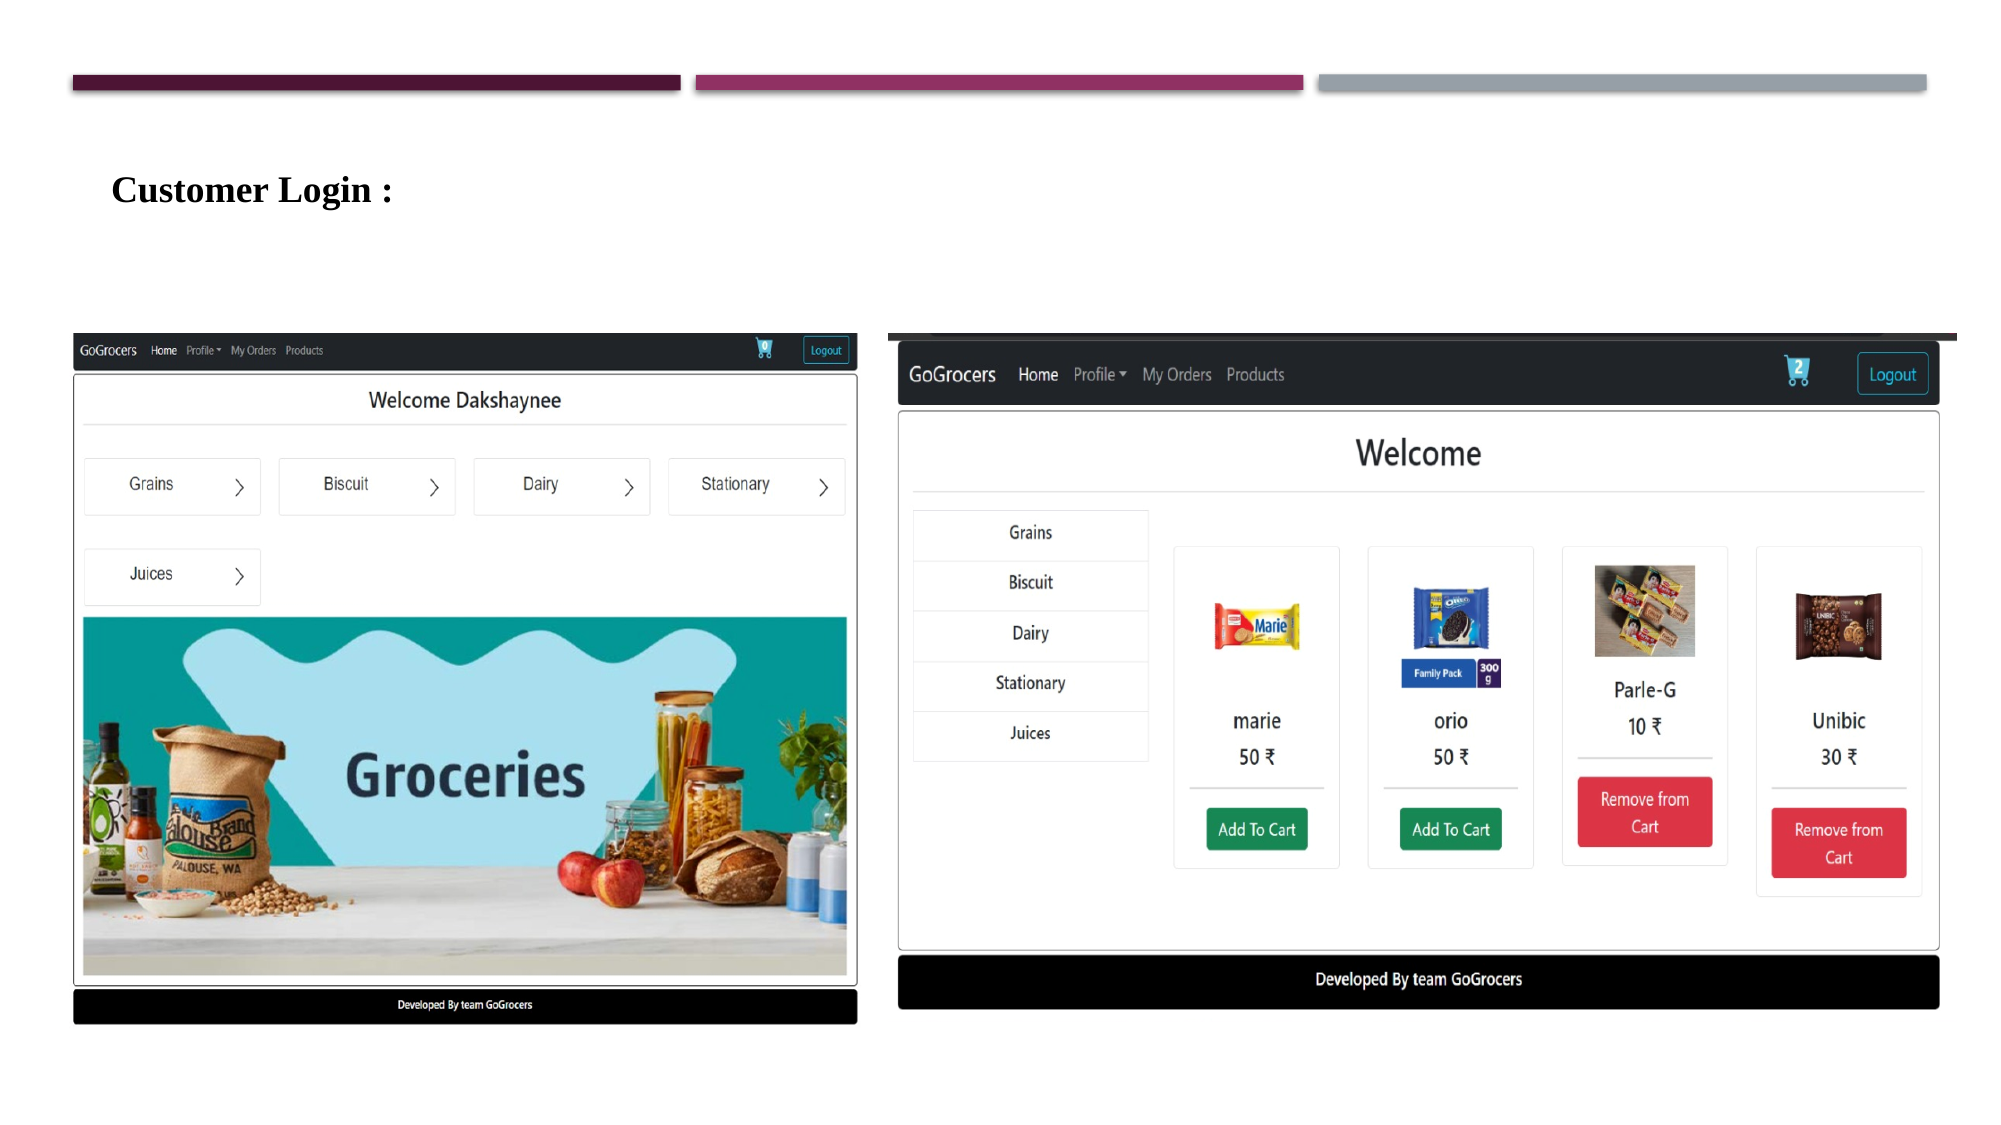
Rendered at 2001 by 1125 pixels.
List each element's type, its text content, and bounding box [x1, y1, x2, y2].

picture [54, 332, 868, 1035]
text_box Customer Login : [96, 157, 409, 218]
picture [888, 332, 1958, 1022]
